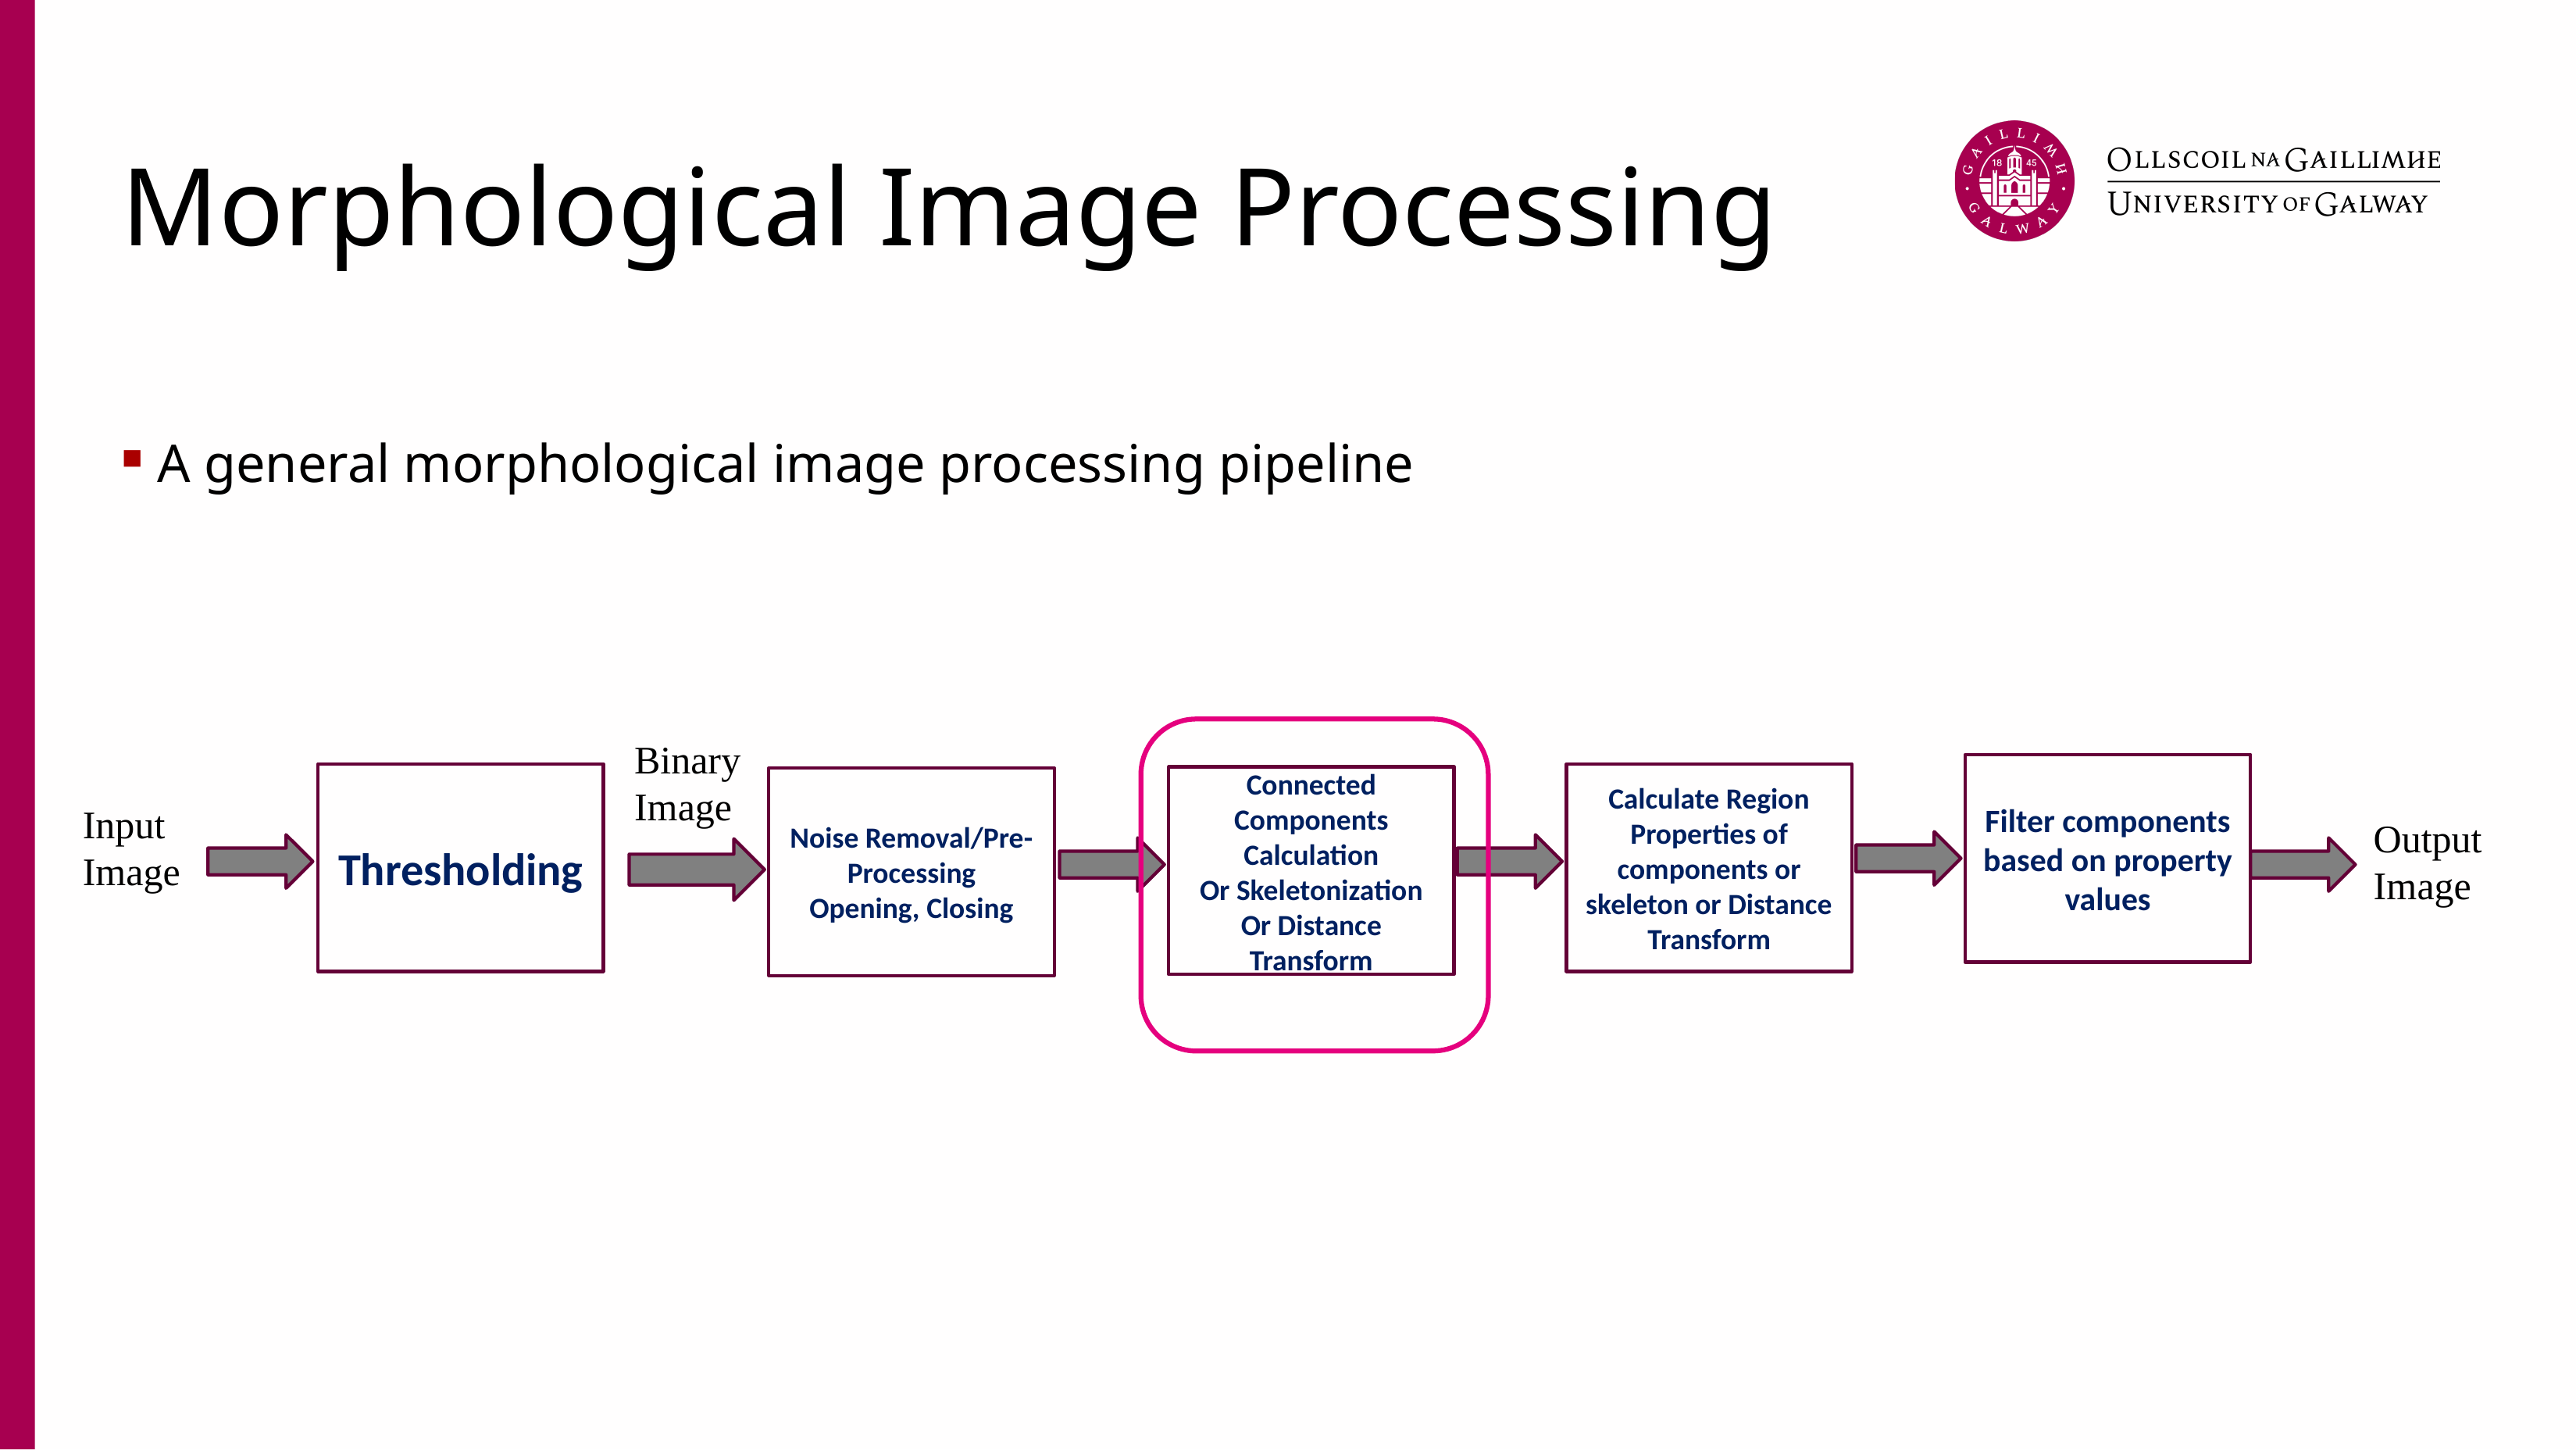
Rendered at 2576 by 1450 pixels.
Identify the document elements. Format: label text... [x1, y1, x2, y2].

text_box Input Image [71, 793, 214, 899]
list A general morphological image processing pipeline [109, 359, 1828, 1317]
text_box Binary Image [623, 729, 766, 834]
text_box [2249, 836, 2357, 893]
title Morphological Image Processing [109, 132, 1936, 263]
text_box [1139, 717, 1490, 1053]
text_box [627, 837, 766, 902]
text_box Calculate Region Properties of components or skeleton or Distance Transform [1565, 762, 1854, 973]
text_box Noise Removal/Pre-Processing Opening, Closing [767, 766, 1056, 977]
text_box [1854, 830, 1963, 887]
text_box Filter components based on property values [1964, 753, 2252, 964]
text_box [214, 833, 315, 890]
text_box [1058, 836, 1139, 893]
text_box [1490, 833, 1565, 890]
text_box Thresholding [316, 762, 605, 973]
text_box Output Image [2361, 808, 2505, 914]
